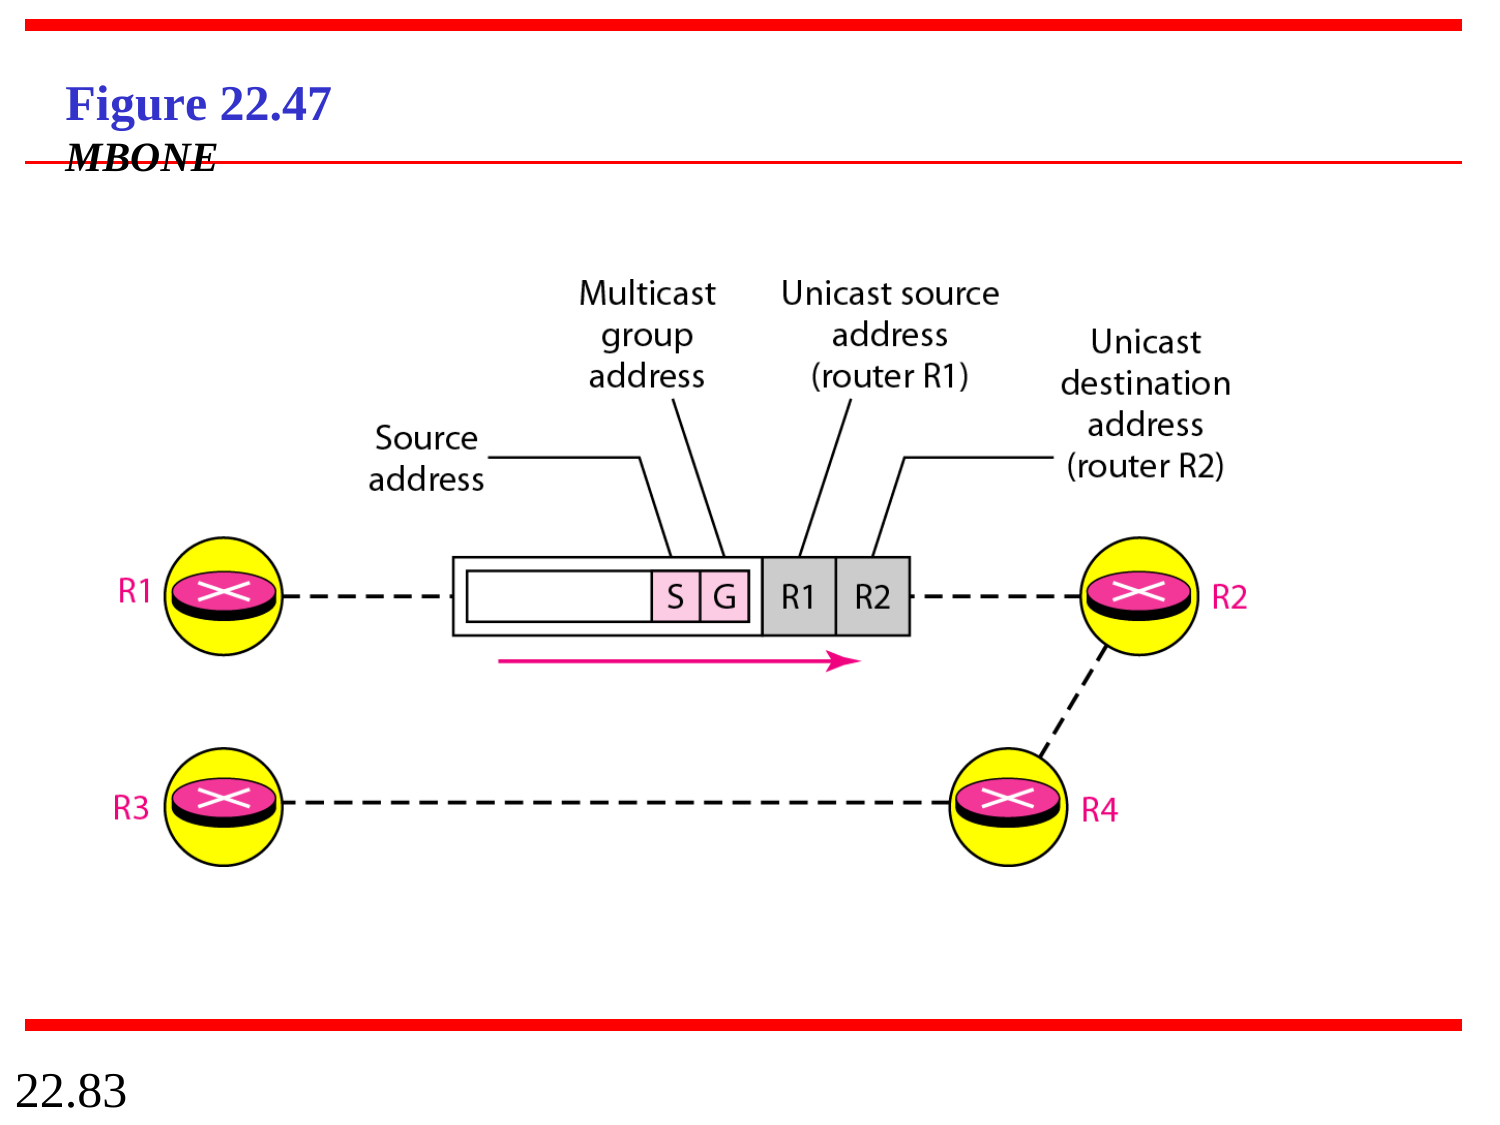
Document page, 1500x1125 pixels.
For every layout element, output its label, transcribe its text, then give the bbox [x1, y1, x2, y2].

title Figure 22.47 MBONE [63, 68, 512, 259]
picture [115, 278, 1247, 868]
slide_number 22.83 [12, 1060, 134, 1125]
